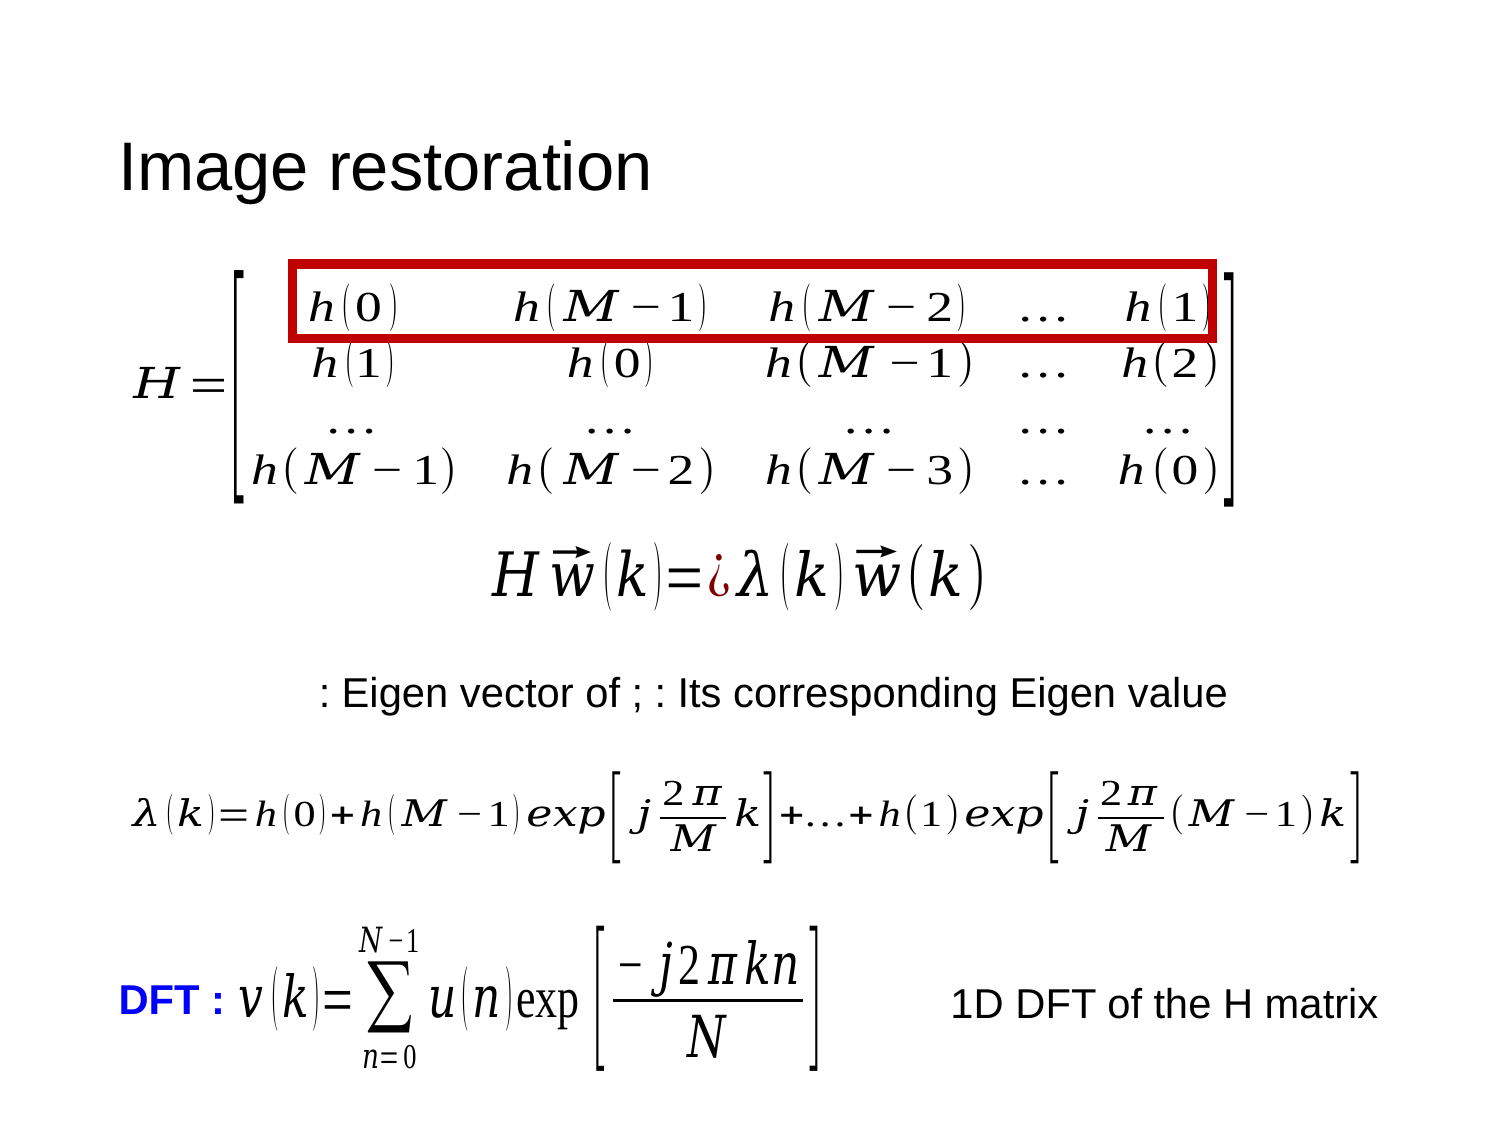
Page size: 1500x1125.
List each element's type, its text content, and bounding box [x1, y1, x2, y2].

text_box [103, 919, 821, 1077]
text_box [291, 263, 1213, 339]
title Image restoration [103, 59, 1397, 278]
